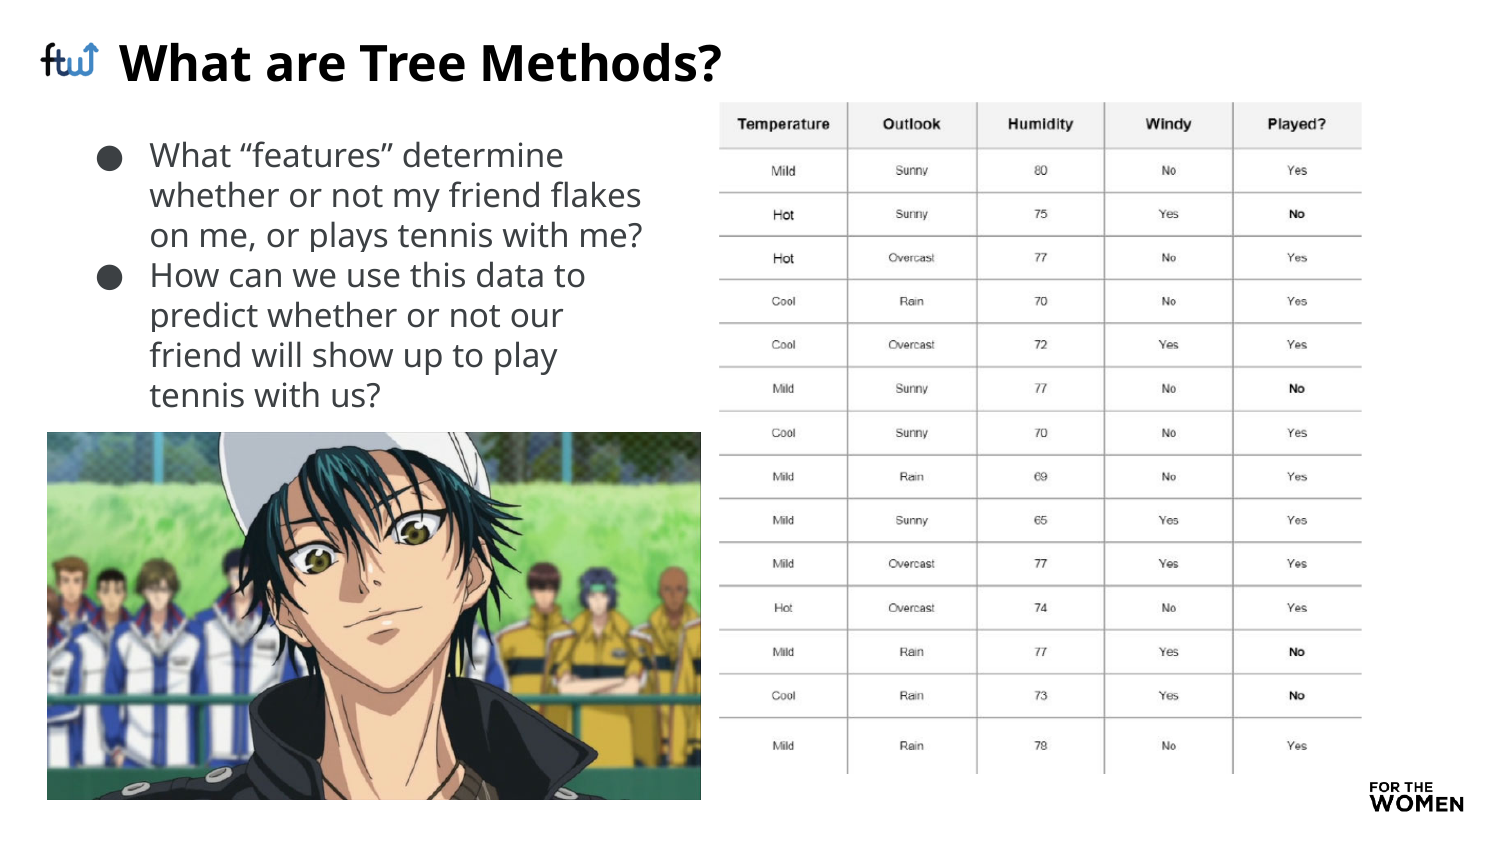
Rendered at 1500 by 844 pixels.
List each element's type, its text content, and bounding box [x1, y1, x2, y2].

title What are Tree Methods? [104, 16, 740, 111]
text_box What “features” determine whether or not my friend flakes on me, or plays tennis with me? How can we use this data to predict whether or not our friend will show up to play tennis with us? [59, 119, 670, 429]
picture [0, 0, 1500, 844]
